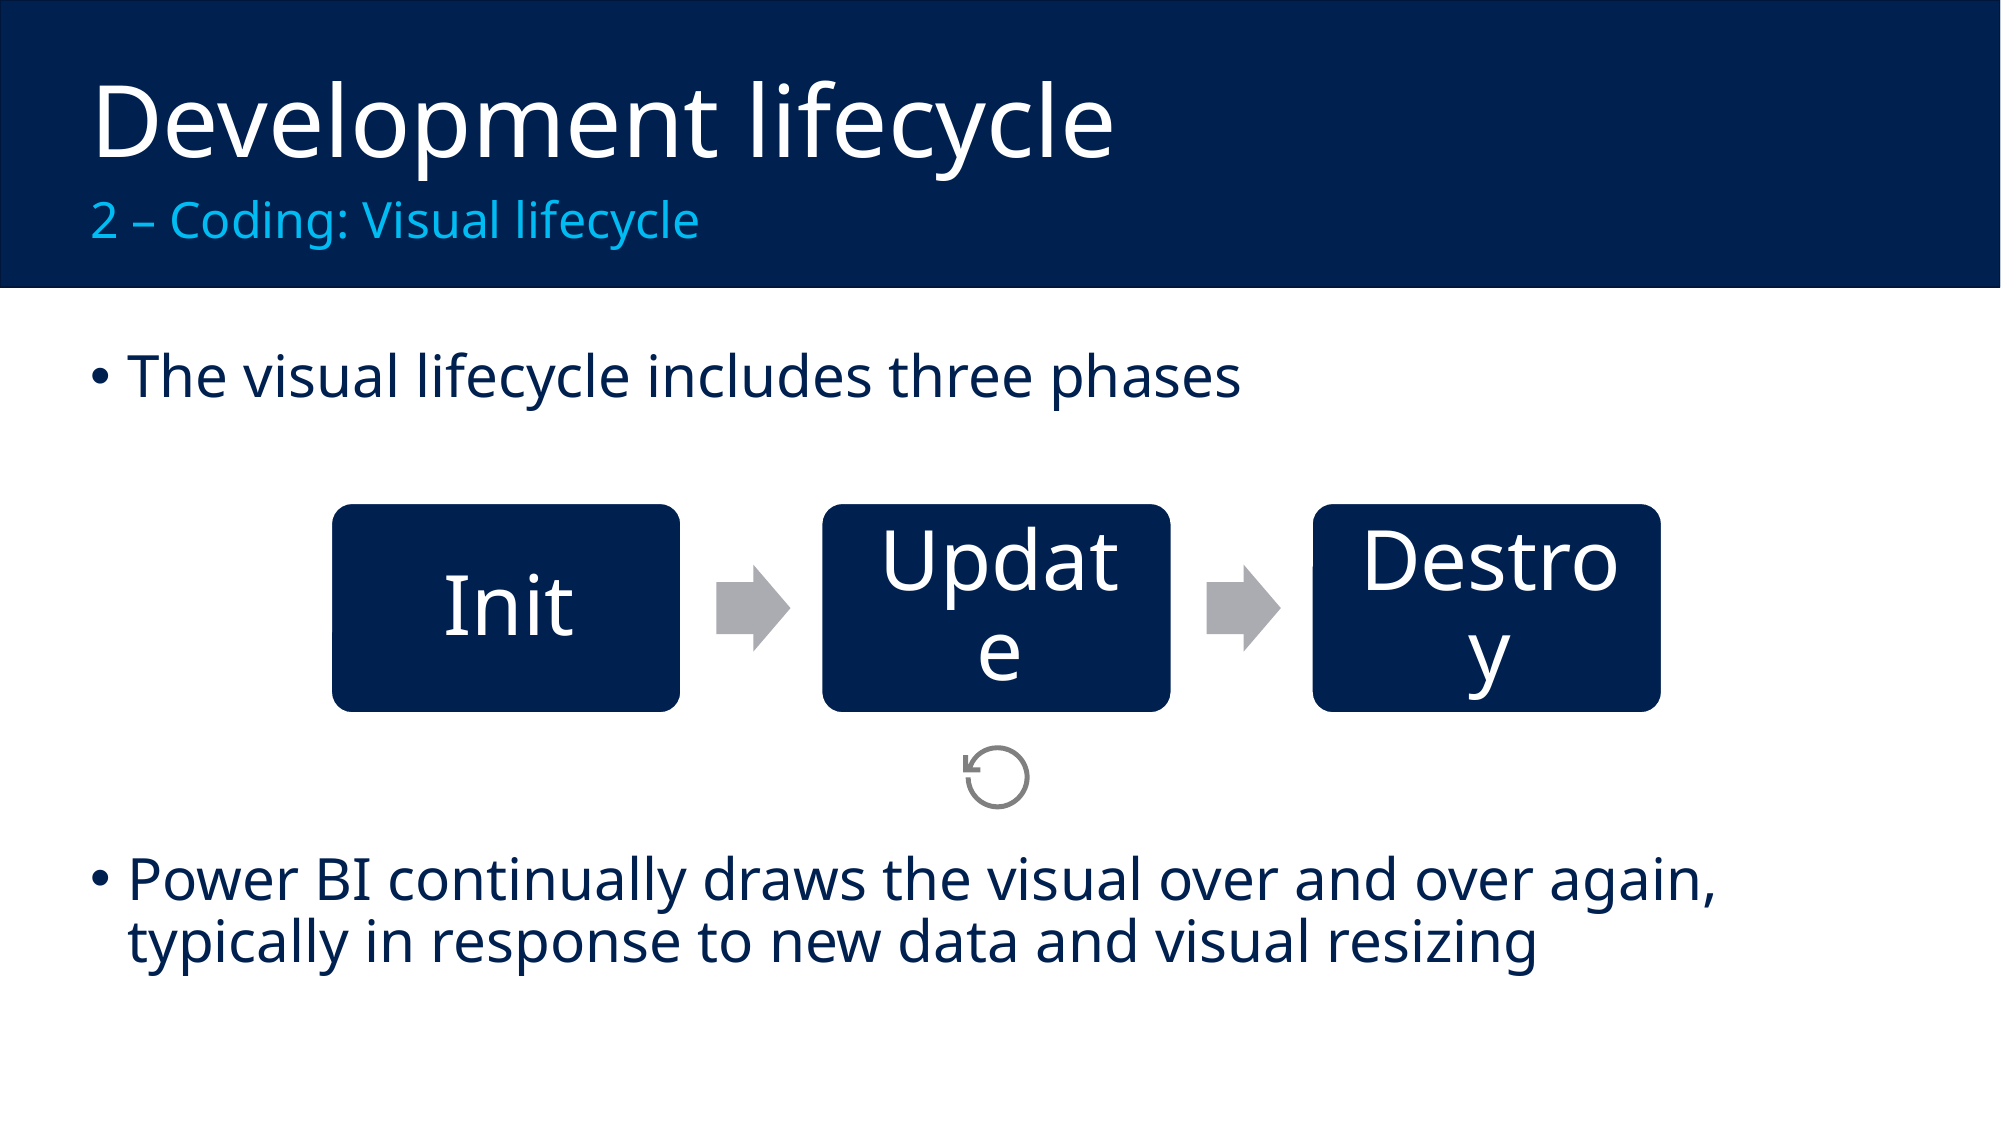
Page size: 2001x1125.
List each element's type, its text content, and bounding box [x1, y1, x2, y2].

list The visual lifecycle includes three phases Power BI continually draws the visual over and over again, typically in response to new data and visual resizing [75, 339, 1918, 1125]
list Development lifecycle [75, 63, 1918, 188]
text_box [329, 438, 1664, 778]
list 2 – Coding: Visual lifecycle [75, 188, 1918, 248]
text_box [965, 778, 1030, 810]
